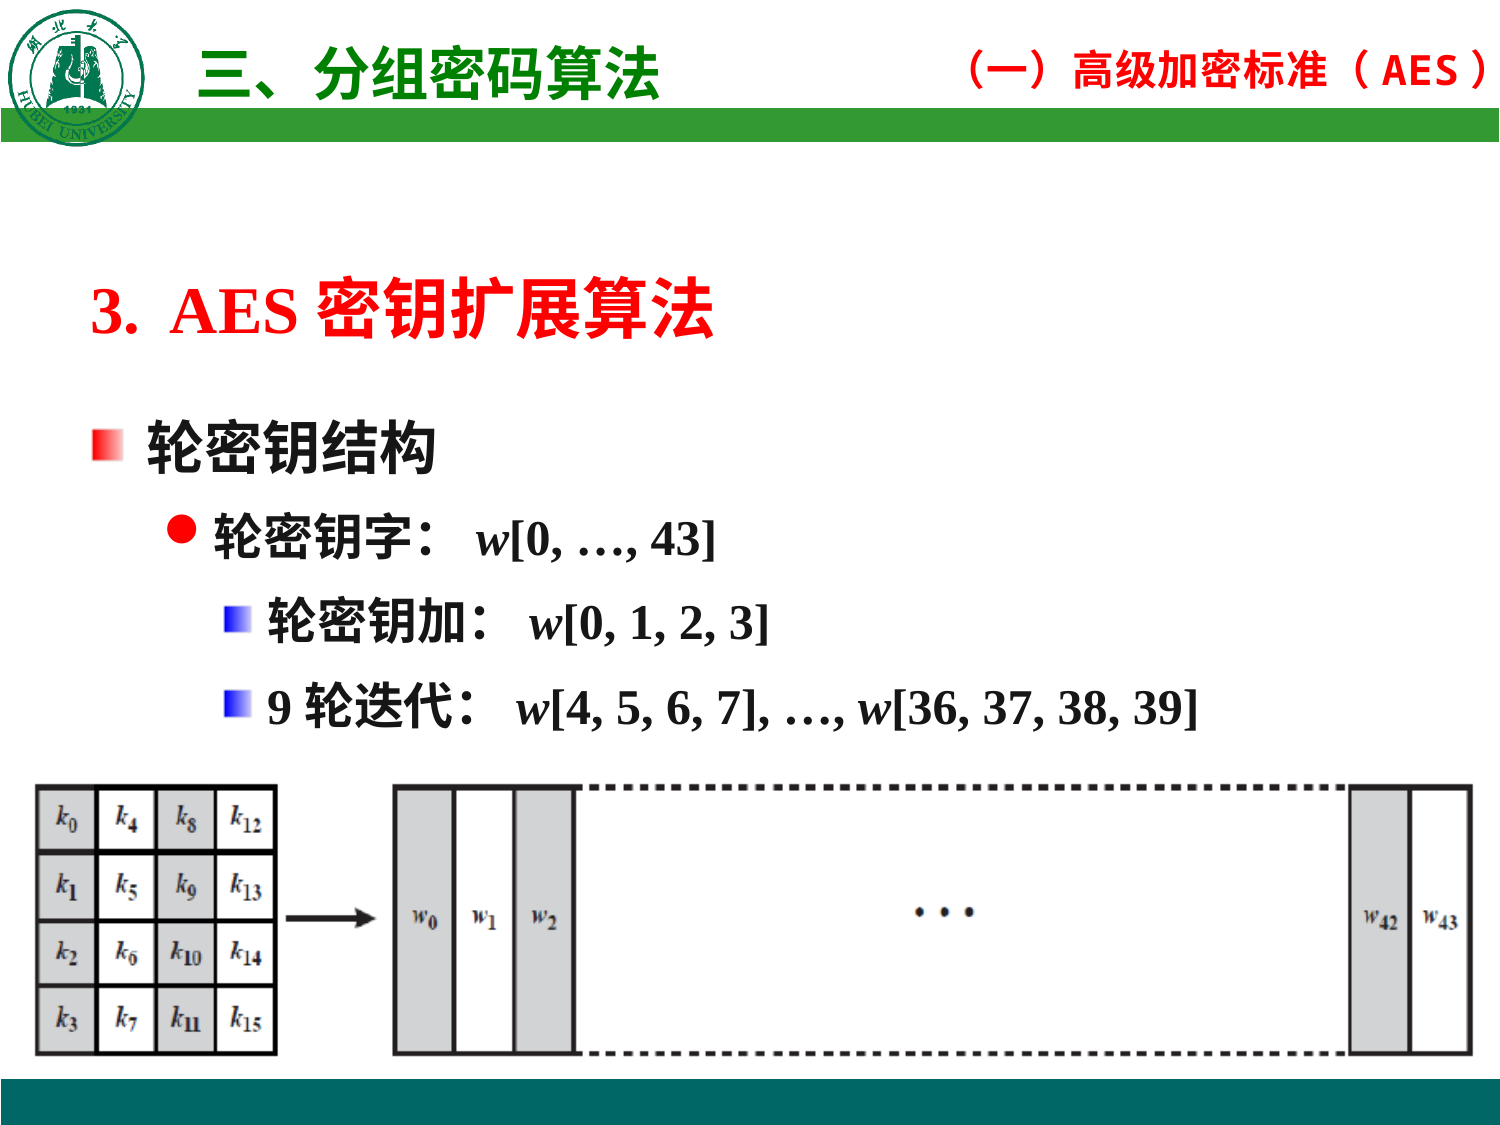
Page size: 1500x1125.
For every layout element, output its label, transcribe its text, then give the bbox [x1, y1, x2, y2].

picture [0, 765, 1500, 1125]
picture [222, 604, 255, 636]
picture [222, 688, 255, 721]
picture [90, 427, 127, 465]
picture [0, 0, 167, 175]
list 3. AES密钥扩展算法 轮密钥结构 轮密钥字：w[0, …, 43] 轮密钥加：w[0, 1, 2, 3] 9轮迭代：w[4, 5, 6, 7], …, w[36, 37, 38, 39] 最后1轮：w[40, 41, 42, 43] [74, 243, 1426, 764]
